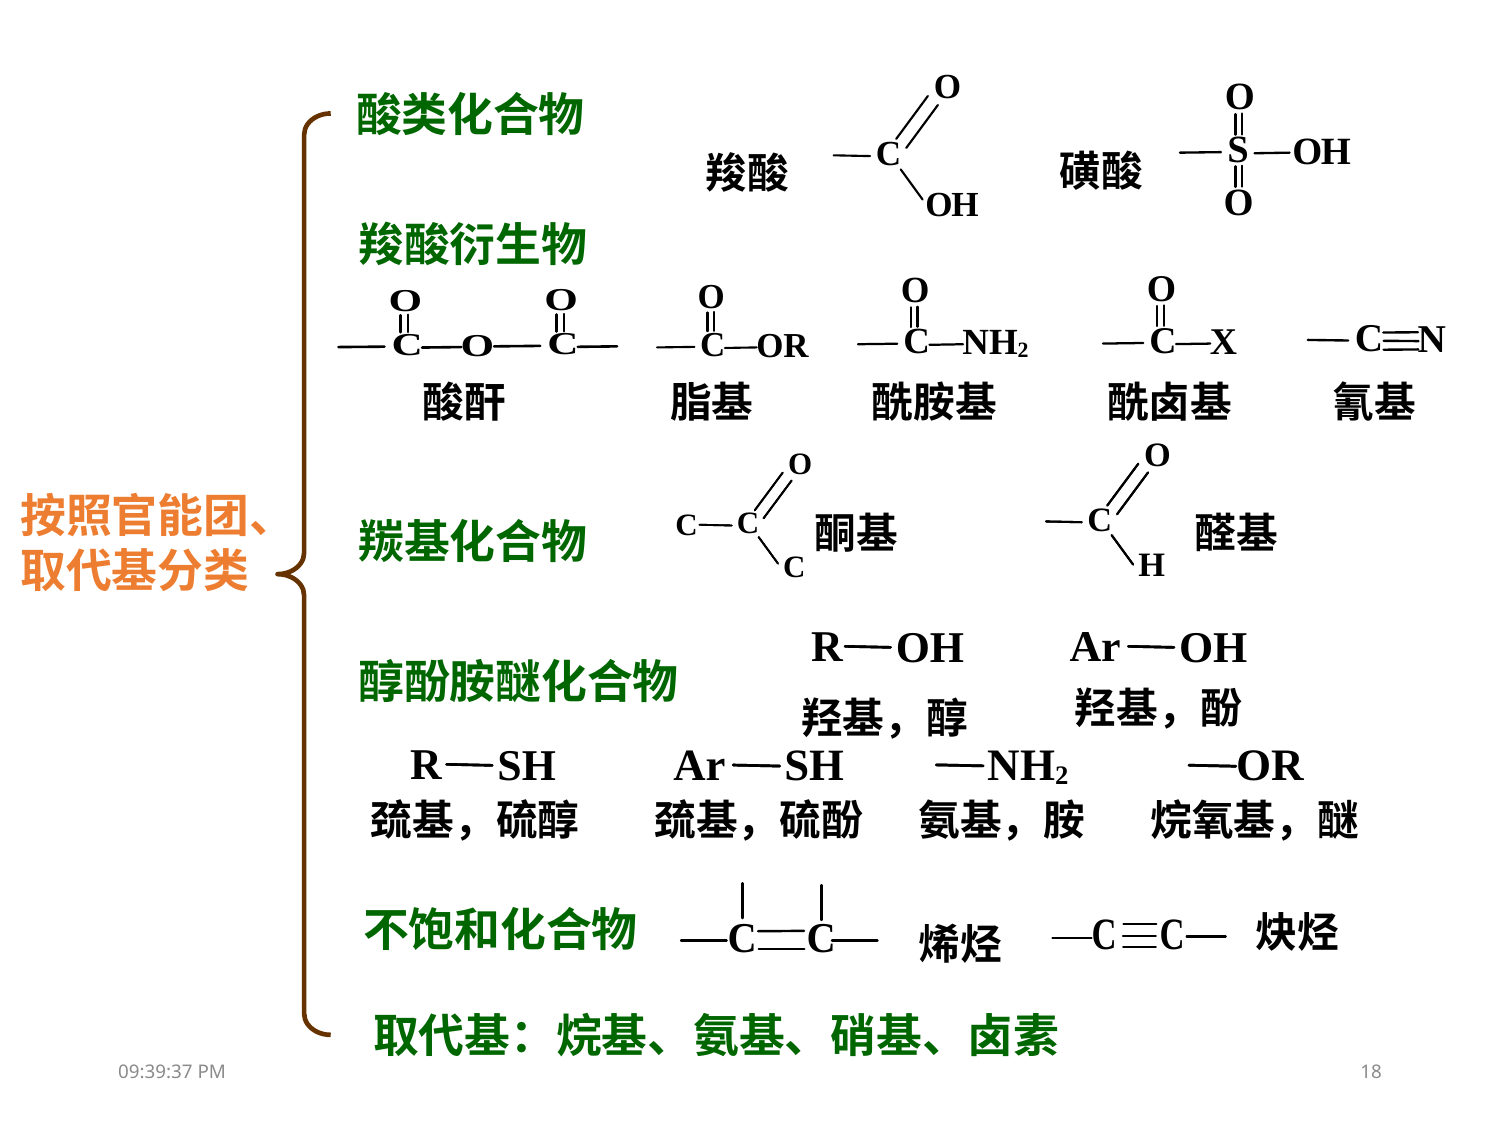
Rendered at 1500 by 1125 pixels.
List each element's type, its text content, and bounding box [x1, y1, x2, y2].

picture [409, 739, 557, 793]
text_box 羰基化合物 [343, 505, 674, 576]
picture [655, 276, 810, 367]
text_box 酸类化合物 [341, 78, 676, 149]
text_box 羧酸衍生物 [343, 208, 679, 279]
text_box 氨基，胺 [903, 786, 1101, 852]
text_box 醇酚胺醚化合物 [343, 645, 759, 715]
picture [1305, 315, 1447, 364]
picture [810, 621, 965, 675]
text_box [277, 113, 331, 1035]
picture [672, 739, 845, 793]
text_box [336, 281, 620, 434]
text_box 巯基，硫醇 [355, 786, 595, 852]
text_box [1050, 898, 1355, 965]
text_box 磺酸 [1044, 137, 1159, 203]
text_box 羟基，酚 [1060, 674, 1257, 740]
text_box 酰卤基 [1092, 368, 1274, 433]
text_box 氰基 [1317, 368, 1447, 433]
text_box 按照官能团、取代基分类 [5, 479, 304, 605]
text_box 取代基：烷基、氨基、硝基、卤素 [358, 999, 1075, 1070]
text_box 酮基 [813, 499, 913, 564]
text_box 不饱和化合物 [348, 893, 679, 963]
picture [934, 739, 1070, 793]
slide_number 18 [1059, 1042, 1397, 1103]
text_box 脂基 [655, 368, 820, 433]
picture [1178, 74, 1352, 227]
text_box 醛基 [1179, 499, 1293, 564]
text_box 巯基，硫酚 [639, 786, 879, 852]
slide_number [103, 1042, 441, 1103]
text_box 酰胺基 [856, 368, 1012, 433]
text_box 羧酸 [690, 139, 804, 205]
text_box 烷氧基，醚 [1135, 786, 1375, 852]
picture [1044, 434, 1172, 586]
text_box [679, 881, 1018, 976]
picture [674, 446, 813, 586]
picture [1068, 621, 1249, 675]
picture [856, 269, 1030, 365]
picture [1186, 739, 1306, 793]
picture [1101, 267, 1238, 365]
text_box 羟基，醇 [786, 684, 983, 750]
picture [831, 66, 980, 227]
